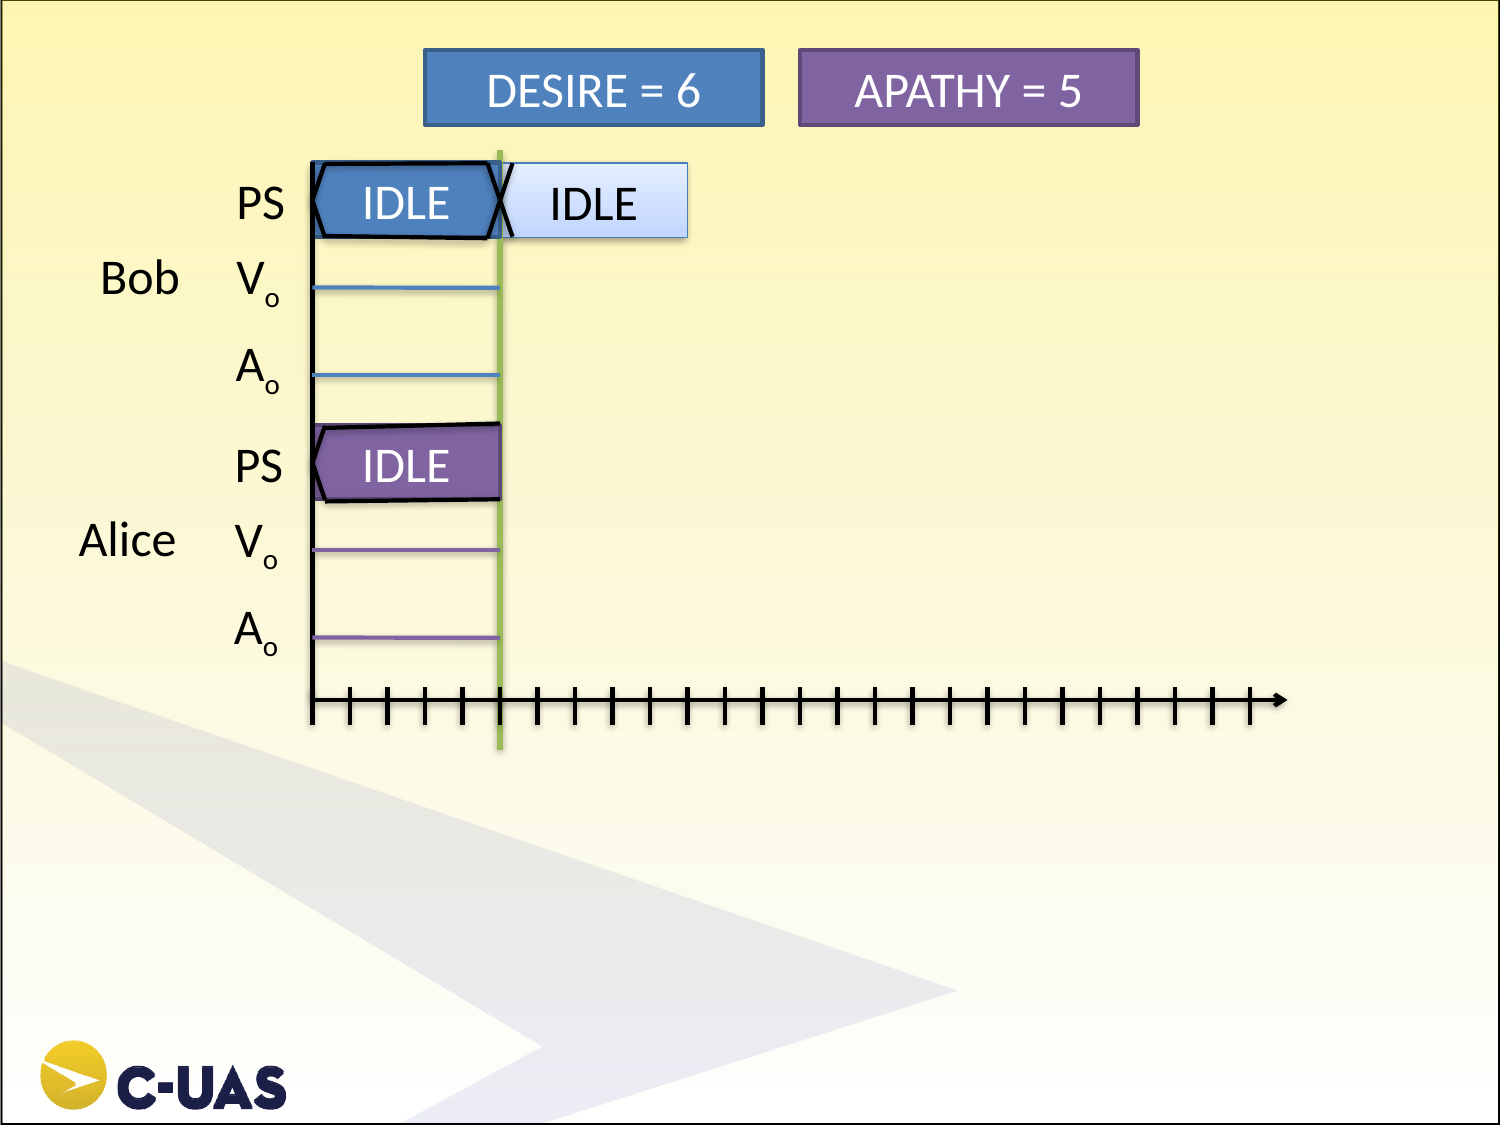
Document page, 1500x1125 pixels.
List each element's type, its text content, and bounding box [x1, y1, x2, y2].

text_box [329, 498, 501, 502]
text_box APATHY = 5 [798, 48, 1140, 127]
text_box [312, 162, 326, 201]
text_box IDLE [515, 162, 688, 238]
text_box Ao [207, 586, 293, 670]
text_box PS [214, 162, 300, 238]
picture [0, 0, 1500, 1125]
text_box Vo [207, 499, 293, 583]
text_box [324, 423, 501, 429]
text_box Ao [208, 324, 295, 408]
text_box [312, 425, 326, 464]
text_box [487, 162, 513, 239]
text_box Alice [62, 499, 193, 574]
text_box PS [212, 424, 299, 500]
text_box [312, 207, 326, 238]
text_box Bob [74, 236, 206, 312]
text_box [329, 235, 481, 239]
text_box IDLE [329, 173, 481, 233]
text_box IDLE [329, 436, 495, 496]
text_box DESIRE = 6 [423, 48, 765, 127]
text_box Vo [208, 237, 295, 321]
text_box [312, 470, 326, 501]
